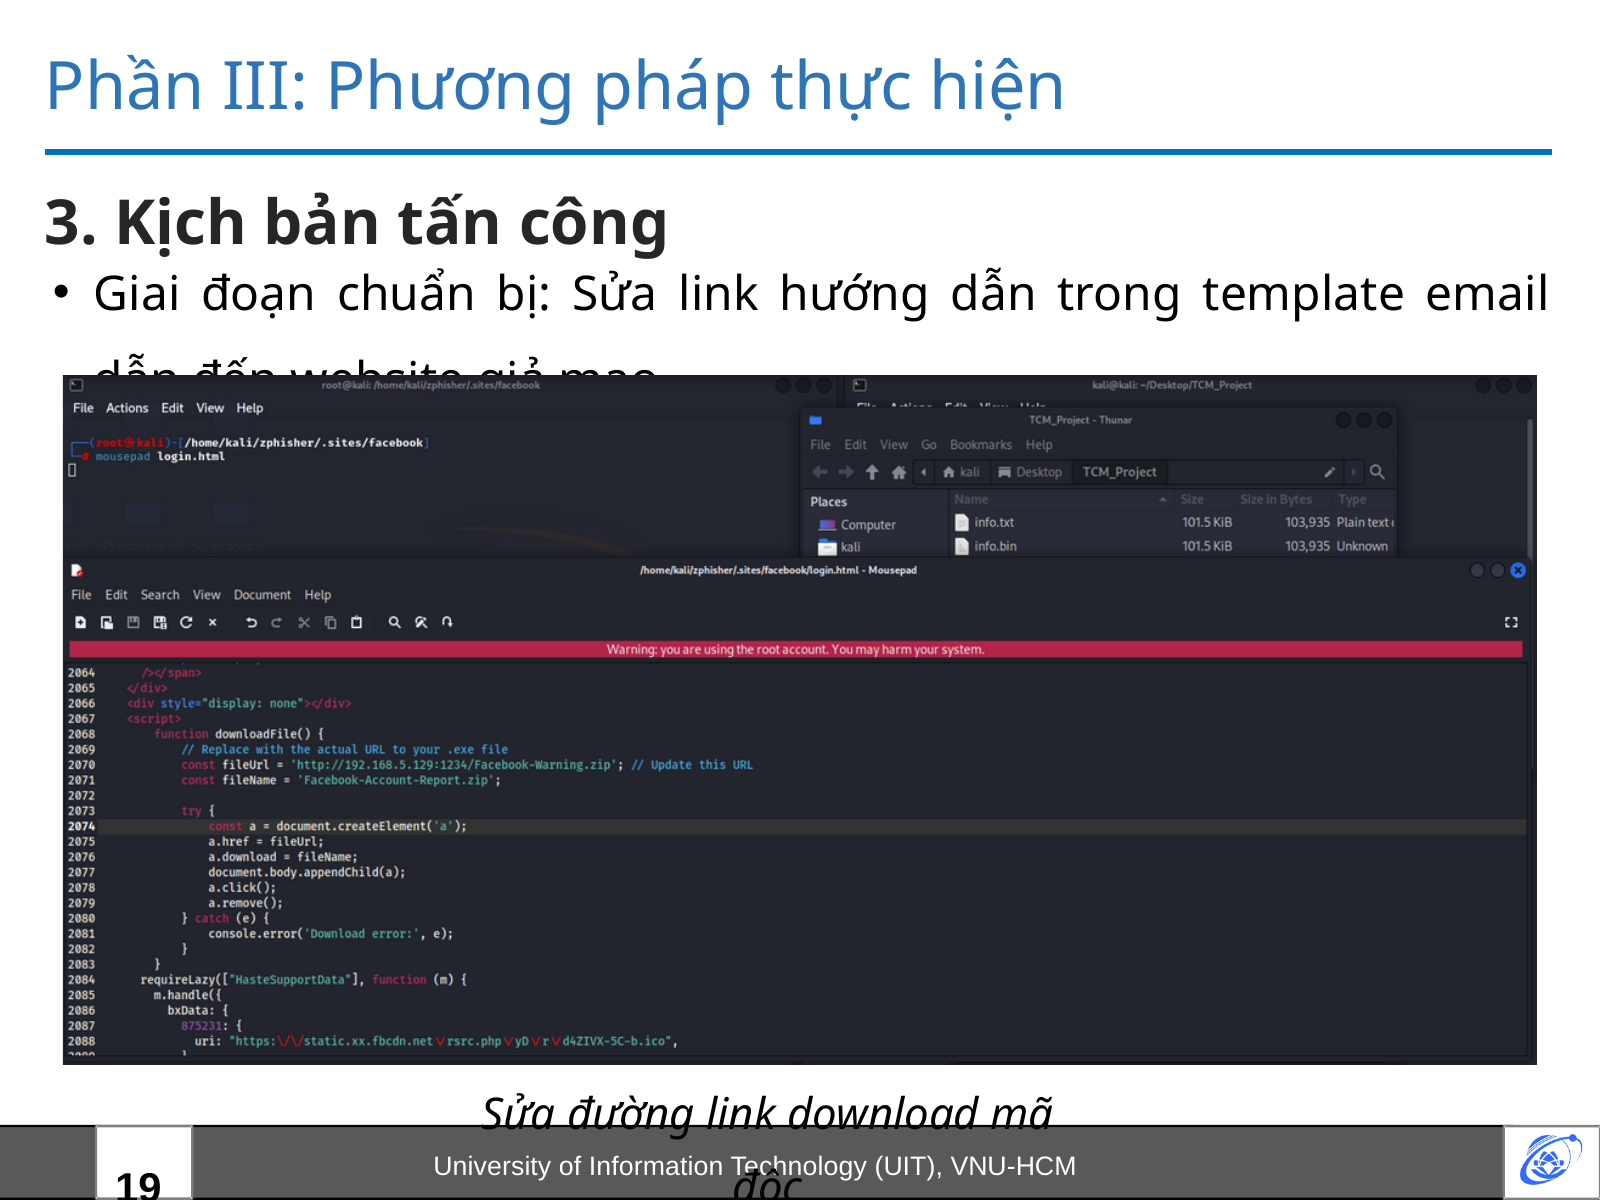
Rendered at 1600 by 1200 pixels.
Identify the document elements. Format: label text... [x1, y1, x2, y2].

text_box 3. Kịch bản tấn công [44, 176, 698, 233]
text_box [1515, 1117, 1589, 1123]
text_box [0, 1122, 1516, 1200]
text_box Sửa đường link download mã độc [464, 1064, 1071, 1121]
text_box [94, 1124, 194, 1200]
text_box [62, 375, 1537, 1065]
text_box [1502, 1124, 1600, 1200]
text_box Giai đoạn chuẩn bị: Sửa link hướng dẫn trong template email dẫn đến website giả mạo. [12, 233, 1552, 406]
text_box Phần III: Phương pháp thực hiện [44, 36, 1452, 123]
